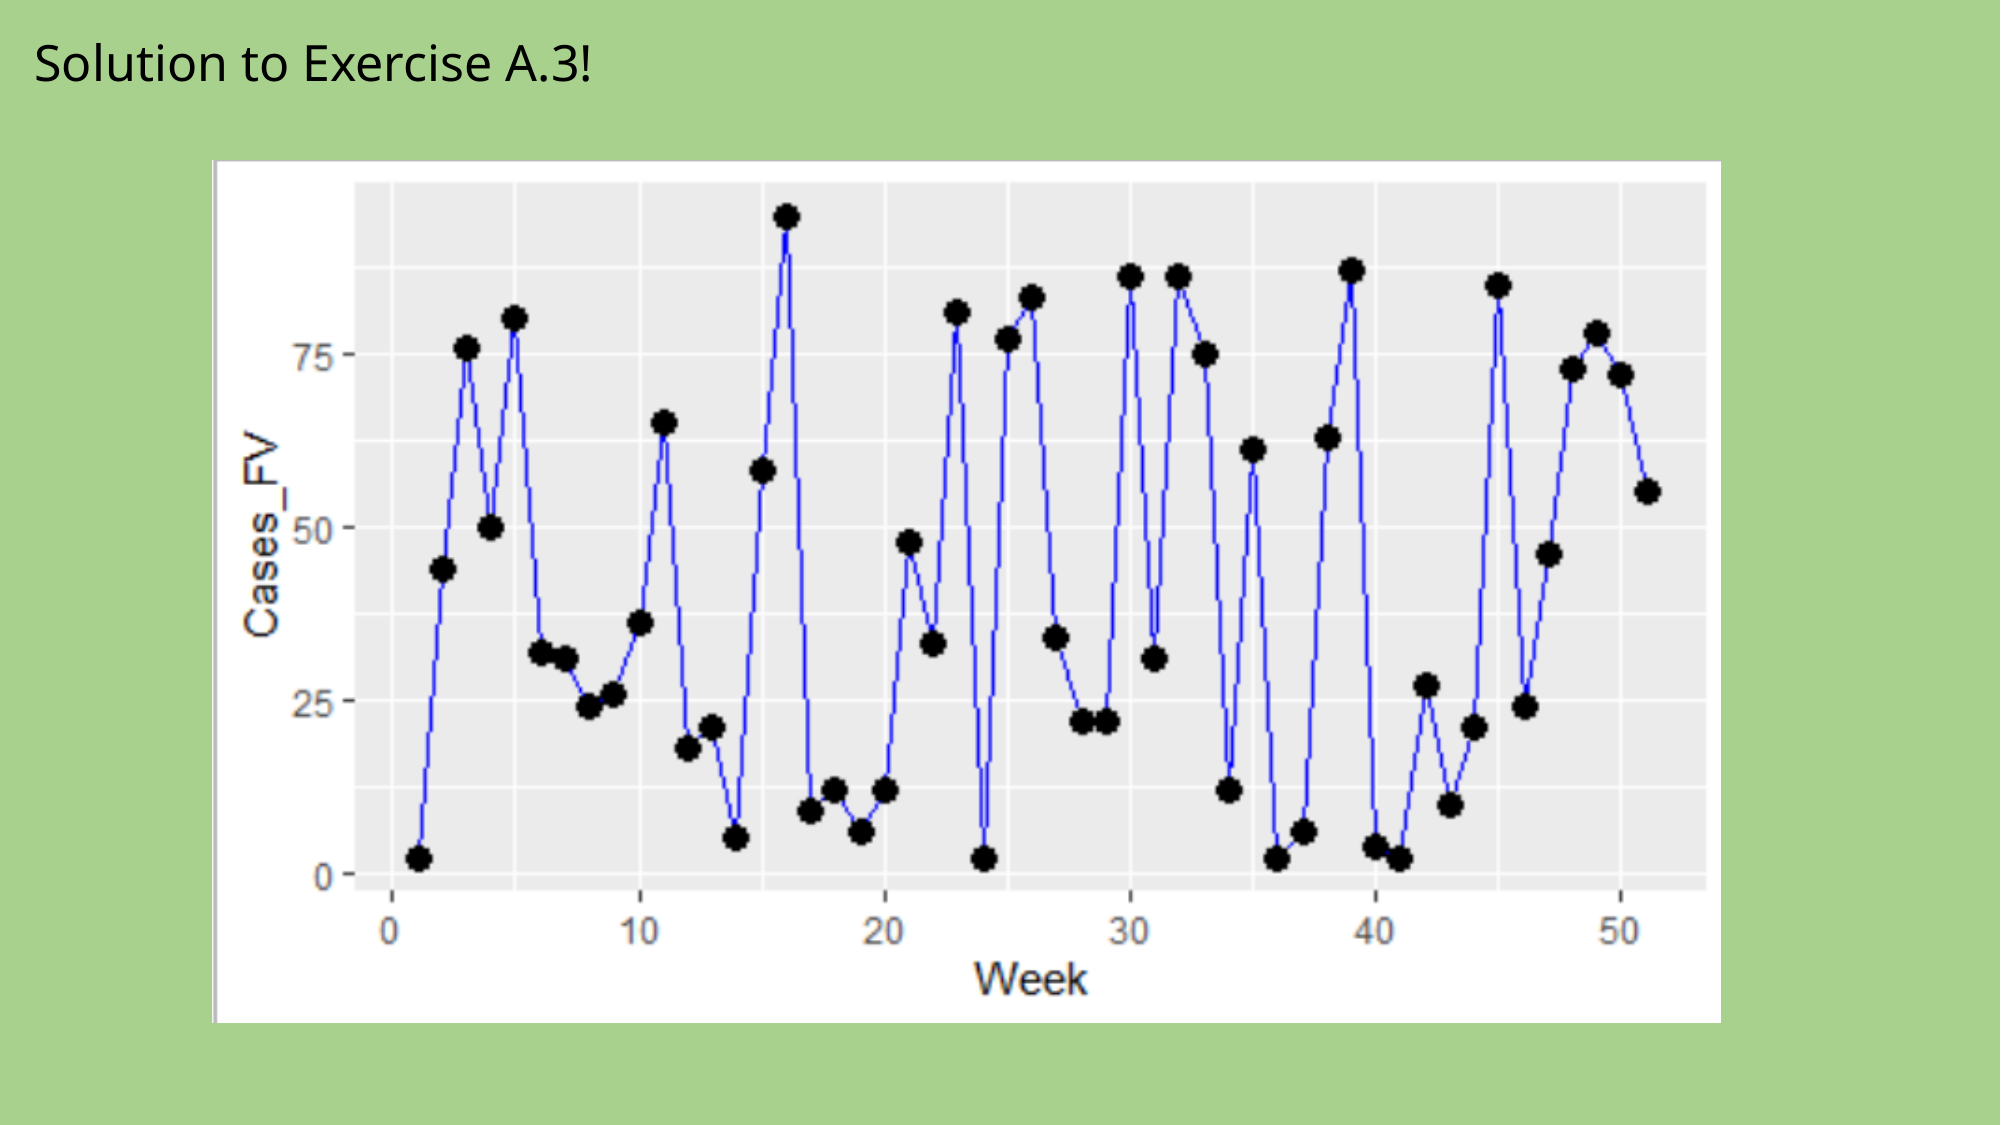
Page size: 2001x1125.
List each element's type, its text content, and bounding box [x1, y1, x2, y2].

picture [212, 160, 1721, 1023]
text_box Solution to Exercise A.3! [19, 24, 609, 99]
